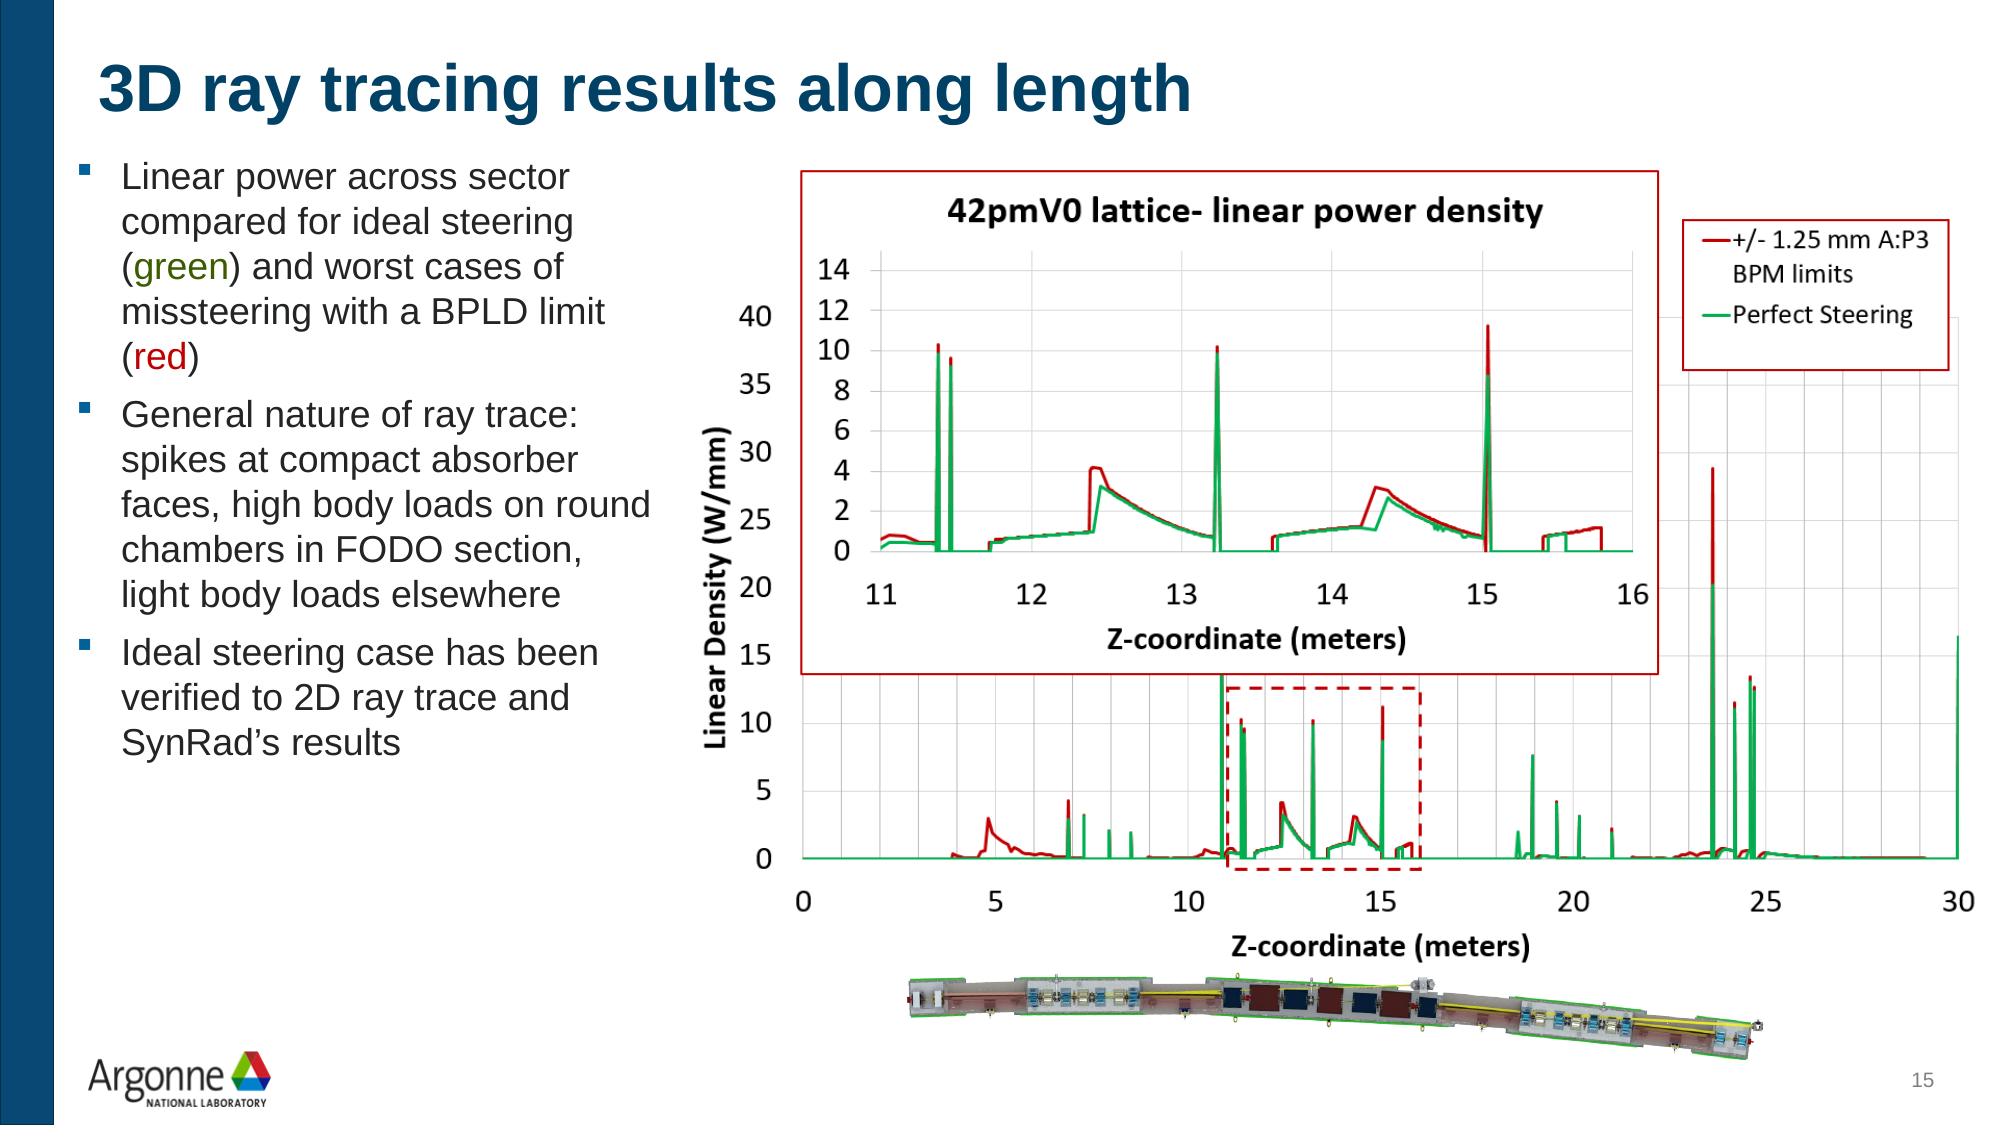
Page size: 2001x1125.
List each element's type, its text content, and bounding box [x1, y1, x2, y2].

picture [88, 1051, 271, 1107]
slide_number 15 [1885, 1061, 1961, 1092]
list Linear power across sector compared for ideal steering (green) and worst cases of missteering with a BPLD limit (red) General nature of ray trace: spikes at compact absorber faces, high body loads on round chambers in FODO section, light body loads elsewhere Ideal steering case has been verified to 2D ray trace and SynRad’s results [76, 152, 676, 1003]
picture [690, 165, 1986, 1062]
title 3D ray tracing results along length [98, 16, 1930, 153]
